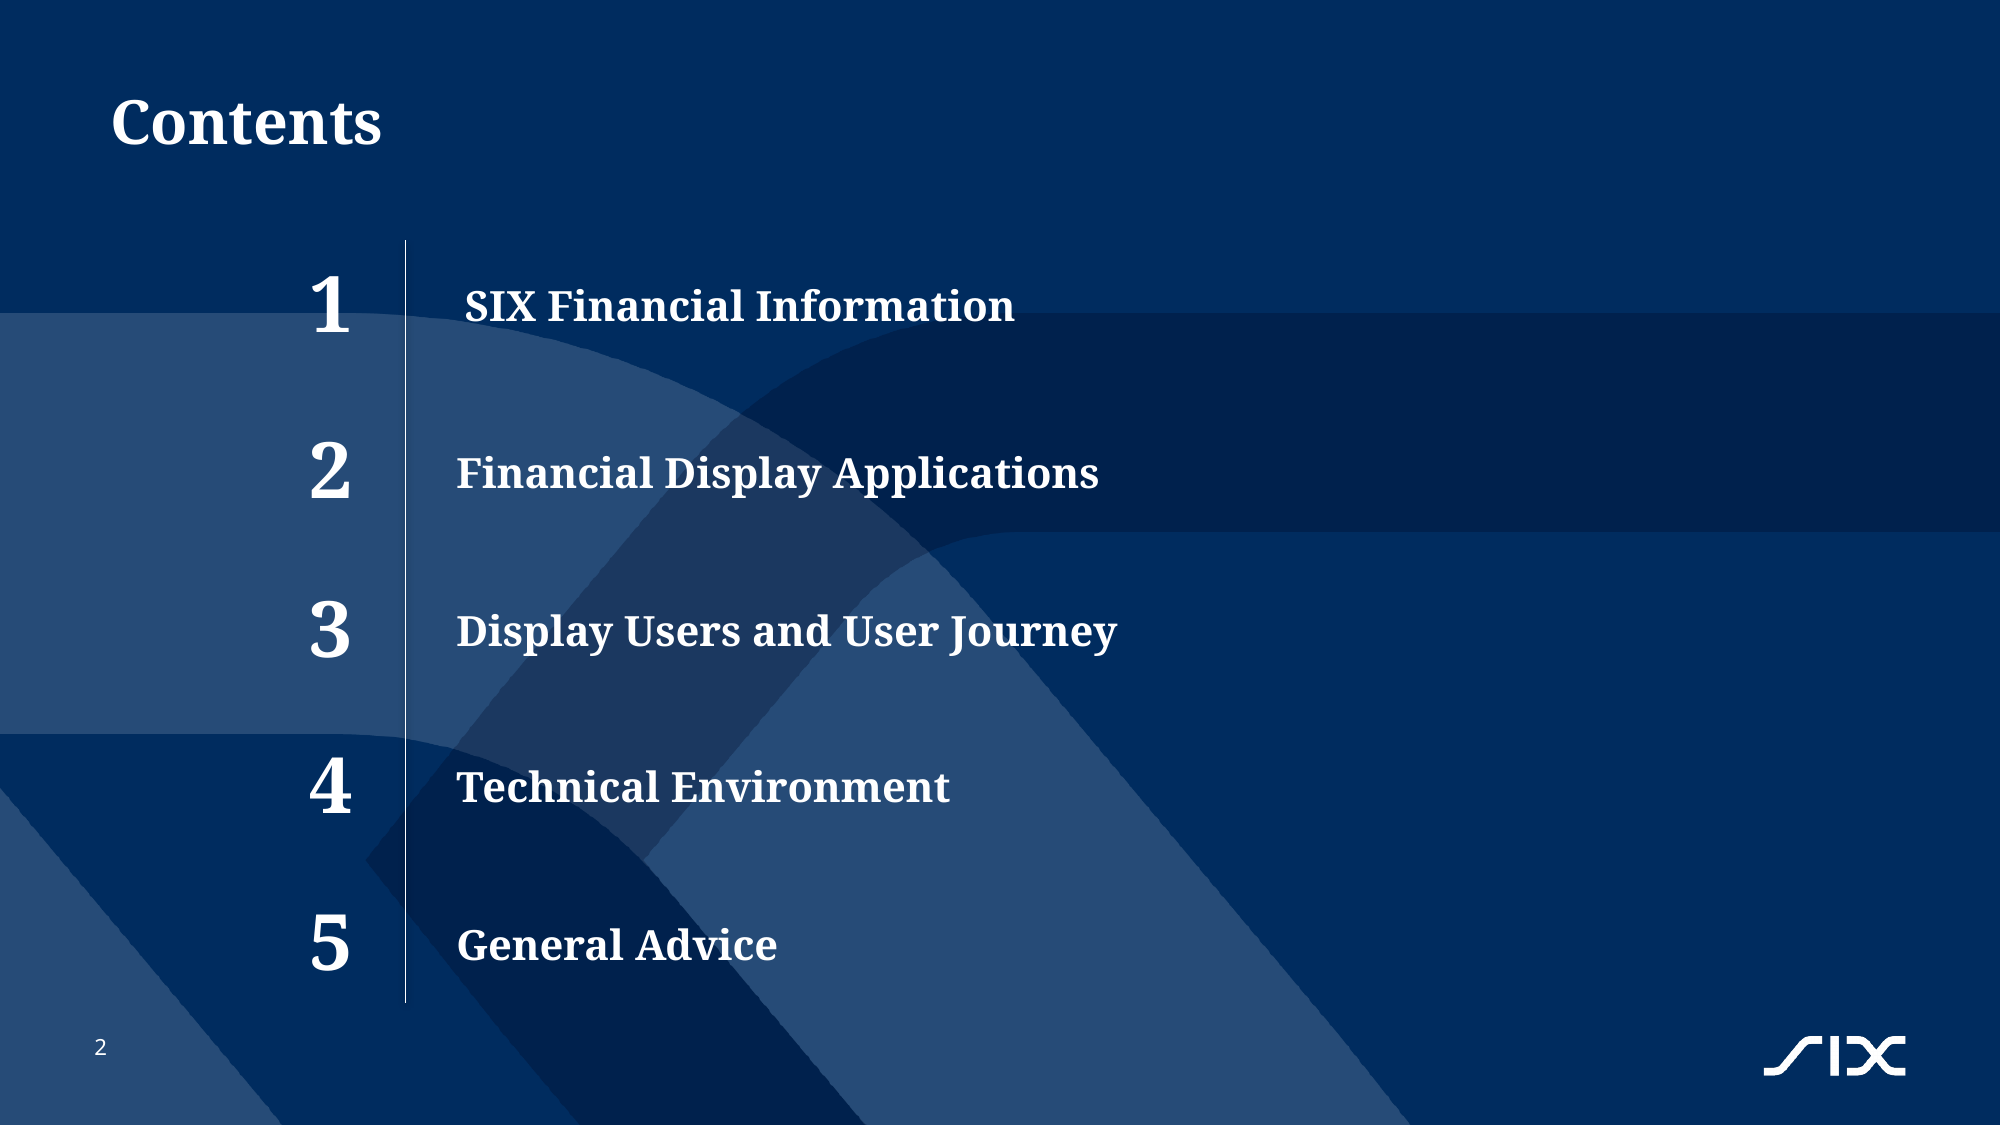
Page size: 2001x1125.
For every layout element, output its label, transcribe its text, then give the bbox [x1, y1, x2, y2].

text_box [57, 724, 1522, 841]
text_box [409, 243, 1530, 360]
slide_number 2 [94, 1032, 197, 1065]
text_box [65, 243, 404, 360]
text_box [65, 568, 1946, 685]
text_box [57, 882, 1840, 998]
text_box Contents [95, 76, 1763, 217]
picture [0, 0, 2000, 1125]
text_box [65, 410, 1946, 526]
